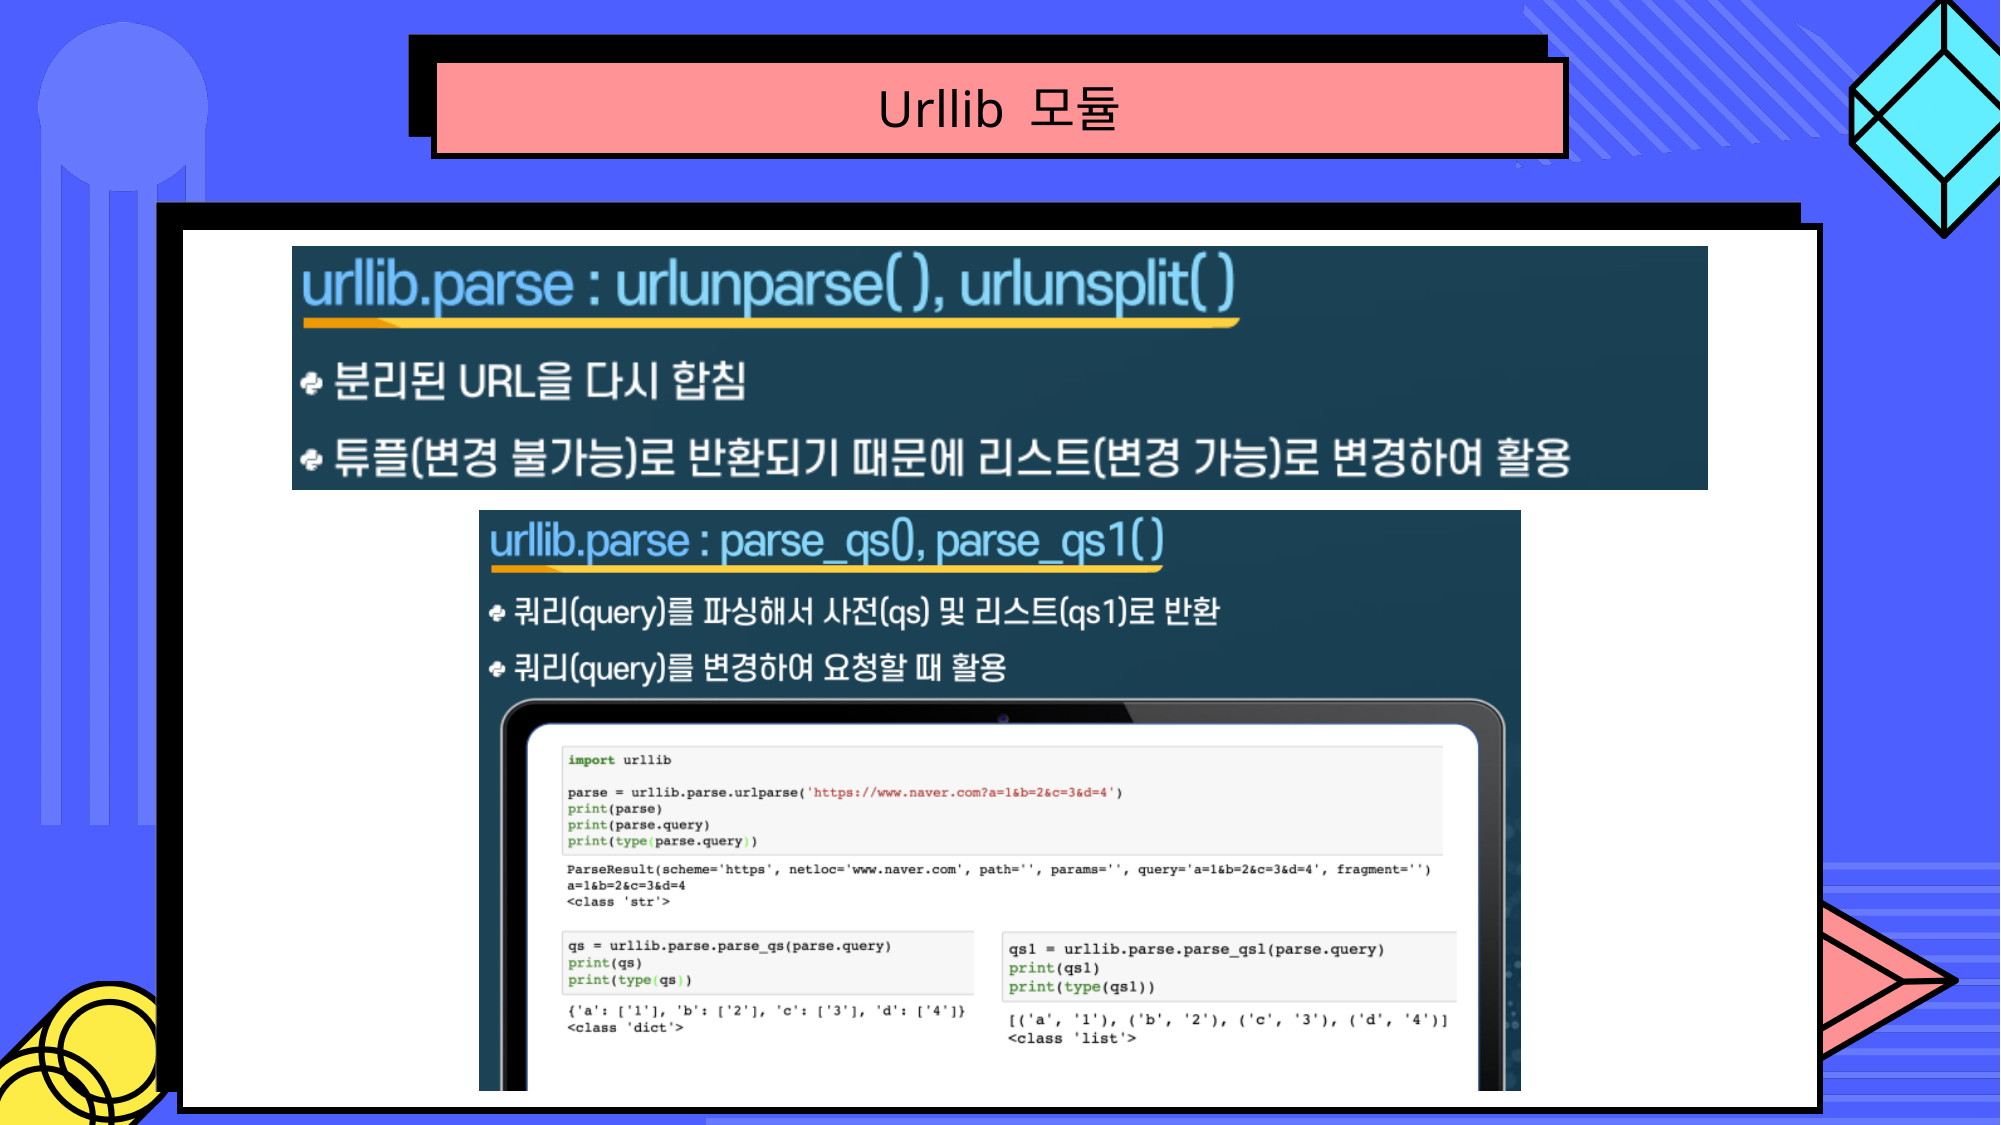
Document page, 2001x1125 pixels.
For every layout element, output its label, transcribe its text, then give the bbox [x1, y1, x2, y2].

picture [0, 981, 181, 1125]
picture [1516, 0, 2000, 239]
picture [292, 246, 1708, 490]
picture [706, 862, 2000, 1125]
text_box Urllib 모듈 [433, 59, 1567, 157]
picture [39, 23, 208, 824]
picture [479, 510, 1521, 1091]
text_box [179, 225, 1821, 1112]
